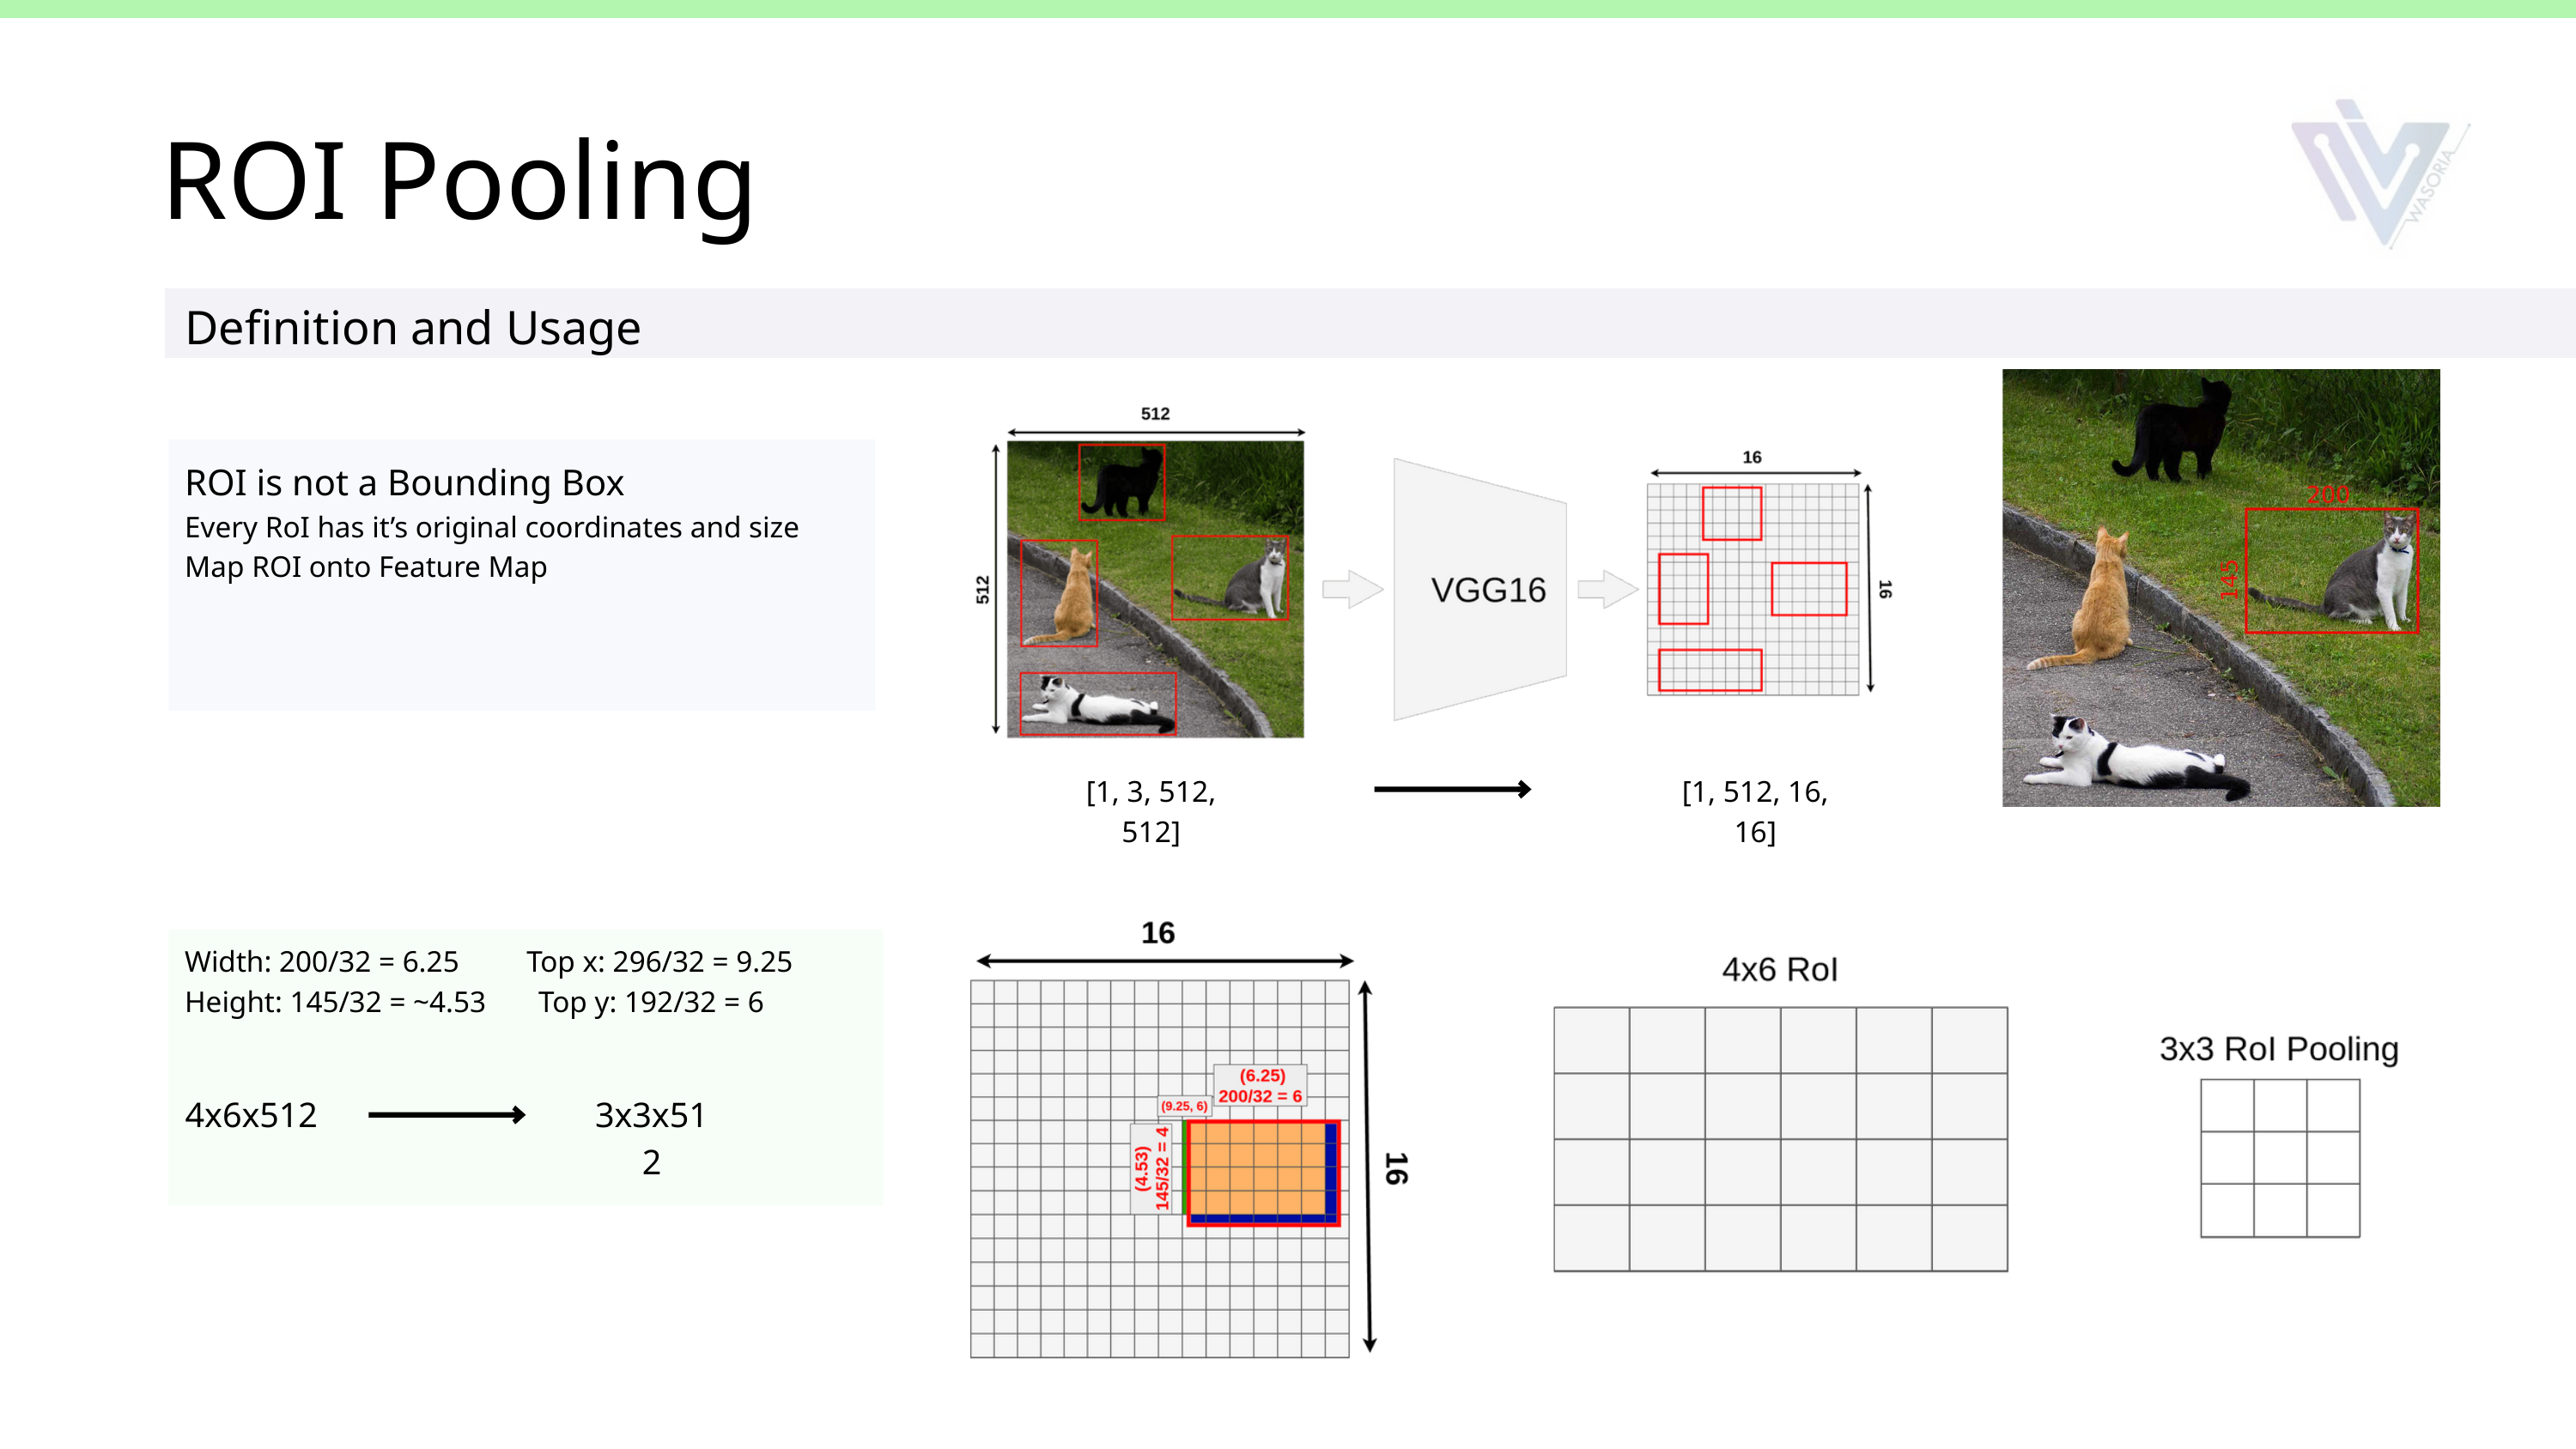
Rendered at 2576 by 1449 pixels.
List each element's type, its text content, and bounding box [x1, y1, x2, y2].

text_box [1546, 942, 2432, 1281]
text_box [168, 929, 884, 1206]
text_box [1, 3, 512, 512] [1054, 767, 1248, 849]
text_box ROI Pooling [161, 90, 2008, 240]
text_box [964, 395, 1907, 744]
text_box [960, 899, 1436, 1371]
text_box [2002, 369, 2440, 807]
text_box [2291, 85, 2471, 264]
text_box [1, 512, 16, 16] [1657, 767, 1853, 849]
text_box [164, 288, 2576, 359]
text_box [168, 439, 962, 711]
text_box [0, 0, 2576, 19]
